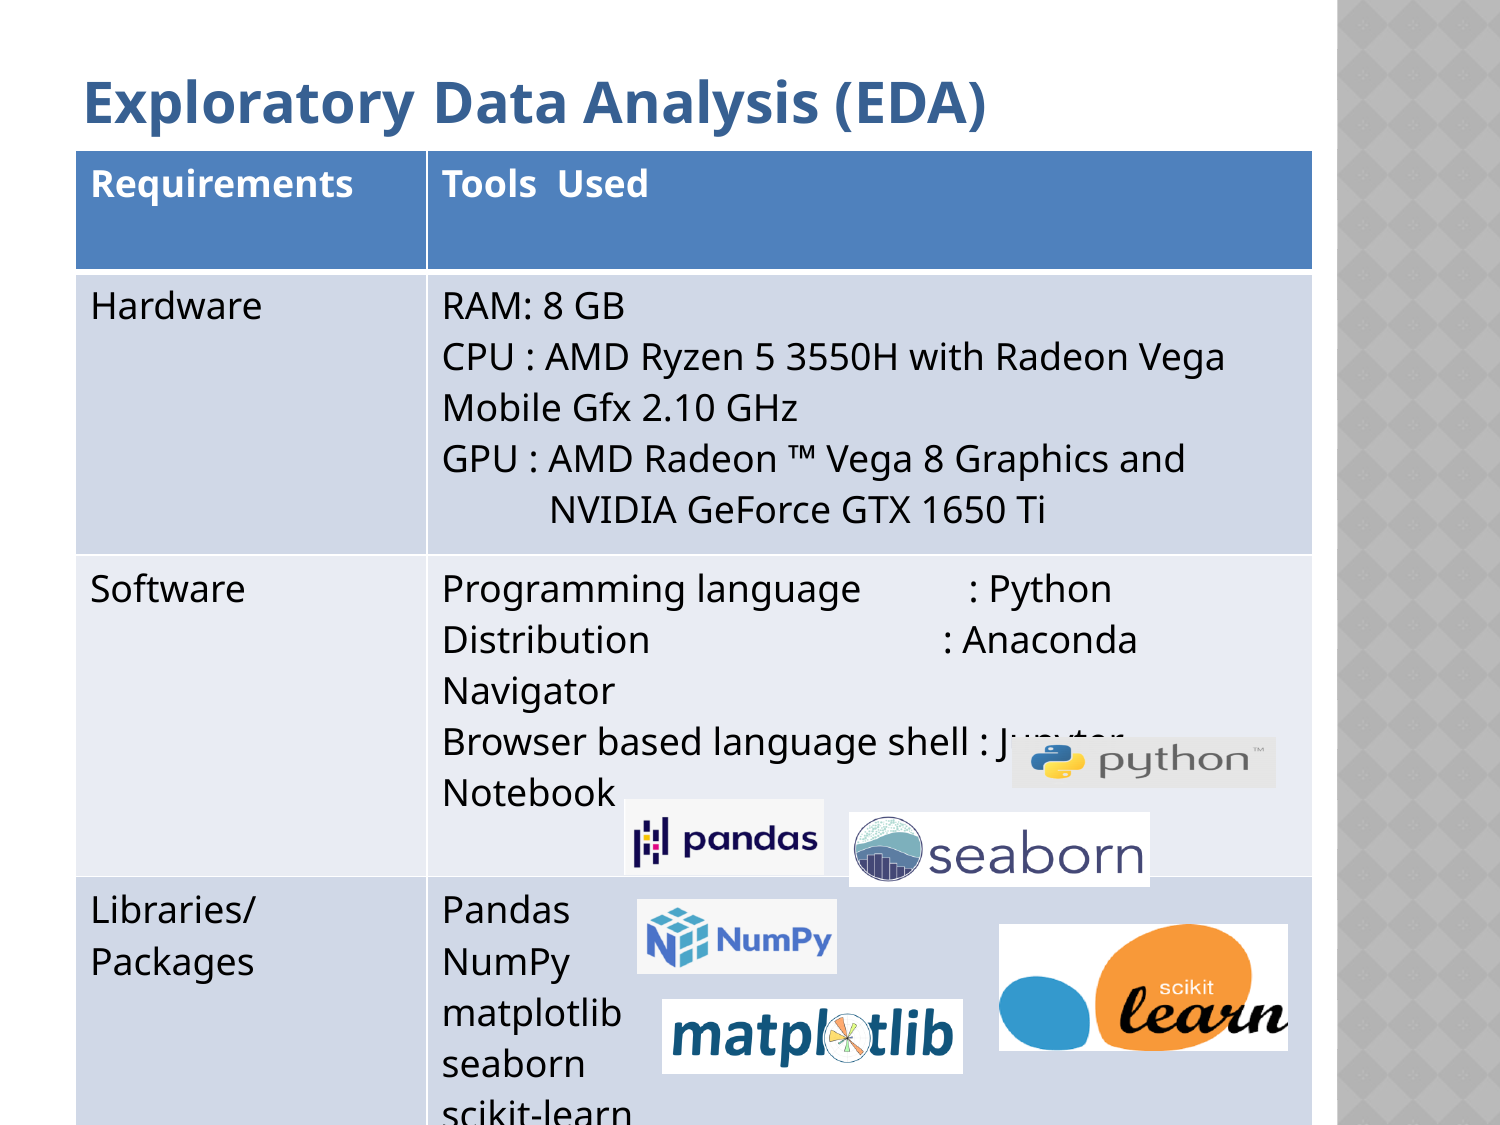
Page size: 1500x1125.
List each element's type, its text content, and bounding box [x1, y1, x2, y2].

table_cell Libraries/Packages [76, 877, 426, 1125]
picture [999, 924, 1289, 1052]
table_cell RAM: 8 GB CPU : AMD Ryzen 5 3550H with Radeon Vega Mobile Gfx 2.10 GHz GPU : AMD Radeon ™ Vega 8 Graphics and NVIDIA GeForce GTX 1650 Ti [428, 275, 1312, 554]
picture [849, 812, 1151, 887]
picture [661, 999, 963, 1075]
picture [1011, 737, 1276, 788]
table_header Tools Used [428, 151, 1312, 269]
table_cell Software [76, 556, 426, 876]
table_header Requirements [76, 151, 426, 269]
picture [624, 799, 825, 876]
title Exploratory Data Analysis (EDA) [75, 52, 1263, 138]
table_cell Pandas NumPy matplotlib seaborn scikit-learn [428, 877, 1312, 1125]
table_cell Hardware [76, 275, 426, 554]
picture [636, 899, 837, 975]
table_cell Programming language : Python Distribution : Anaconda Navigator Browser based language shell : Jupyter Notebook [428, 556, 1312, 876]
